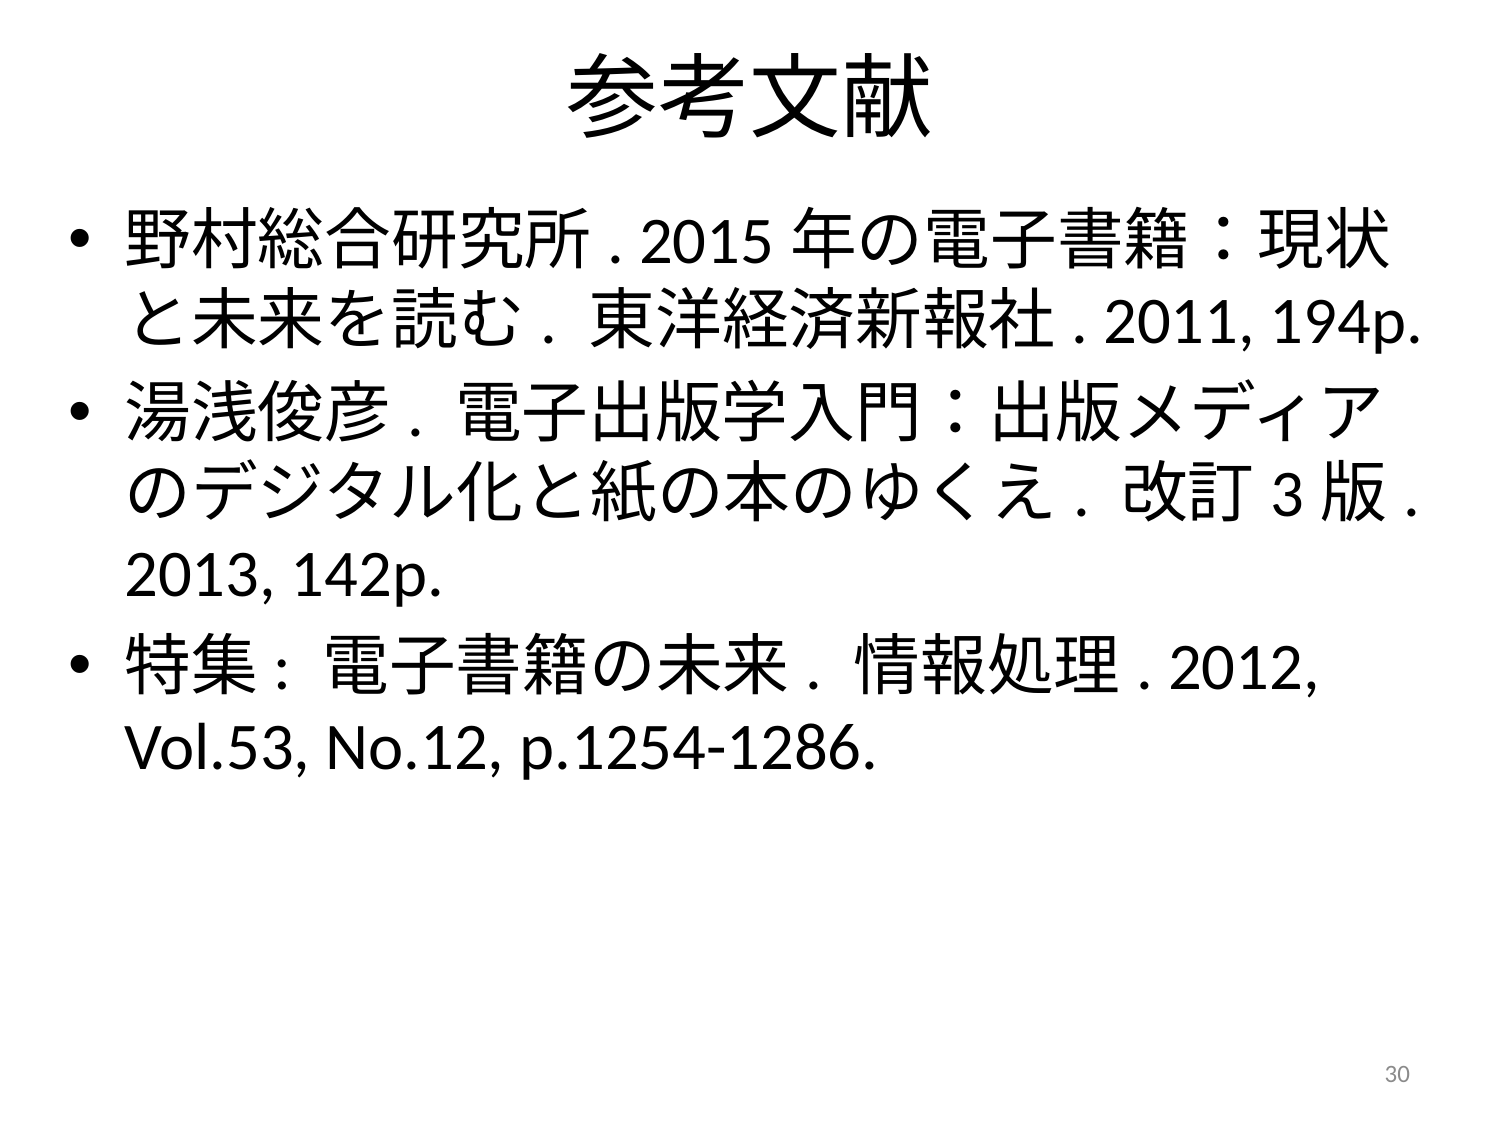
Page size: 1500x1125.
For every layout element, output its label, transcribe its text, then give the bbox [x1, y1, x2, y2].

title 参考文献 [53, 0, 1447, 188]
list 野村総合研究所. 2015年の電子書籍：現状と未来を読む. 東洋経済新報社. 2011, 194p. 湯浅俊彦. 電子出版学入門：出版メディアのデジタル化と紙の本のゆくえ. 改訂3版. 2013, 142p. 特集: 電子書籍の未来. 情報処理. 2012, Vol.53, No.12, p.1254-1286. [53, 189, 1447, 1059]
slide_number 30 [1074, 1042, 1425, 1103]
